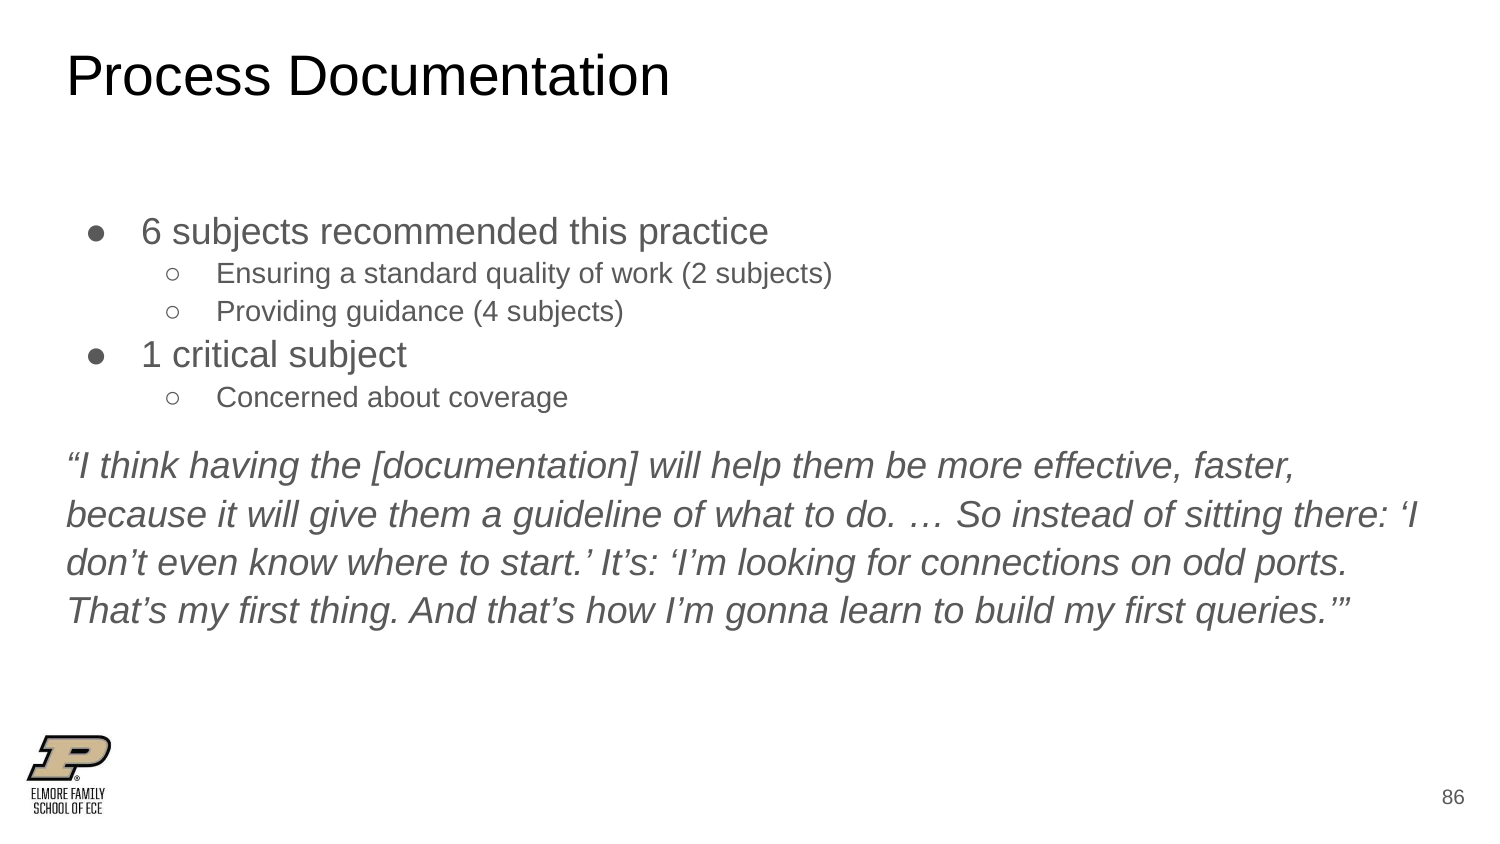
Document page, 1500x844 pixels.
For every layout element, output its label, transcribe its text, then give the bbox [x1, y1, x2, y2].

list 6 subjects recommended this practice Ensuring a standard quality of work (2 subjects) Providing guidance (4 subjects) 1 critical subject Concerned about coverage “I think having the [documentation] will help them be more effective, faster, because it will give them a guideline of what to do. … So instead of sitting there: ‘I don’t even know where to start.’ It’s: ‘I’m looking for connections on odd ports. That’s my first thing. And that’s how I’m gonna learn to build my first queries.’” [51, 189, 1449, 750]
picture [12, 719, 124, 832]
title Process Documentation [51, 28, 1449, 123]
slide_number ‹#› [1389, 764, 1480, 830]
